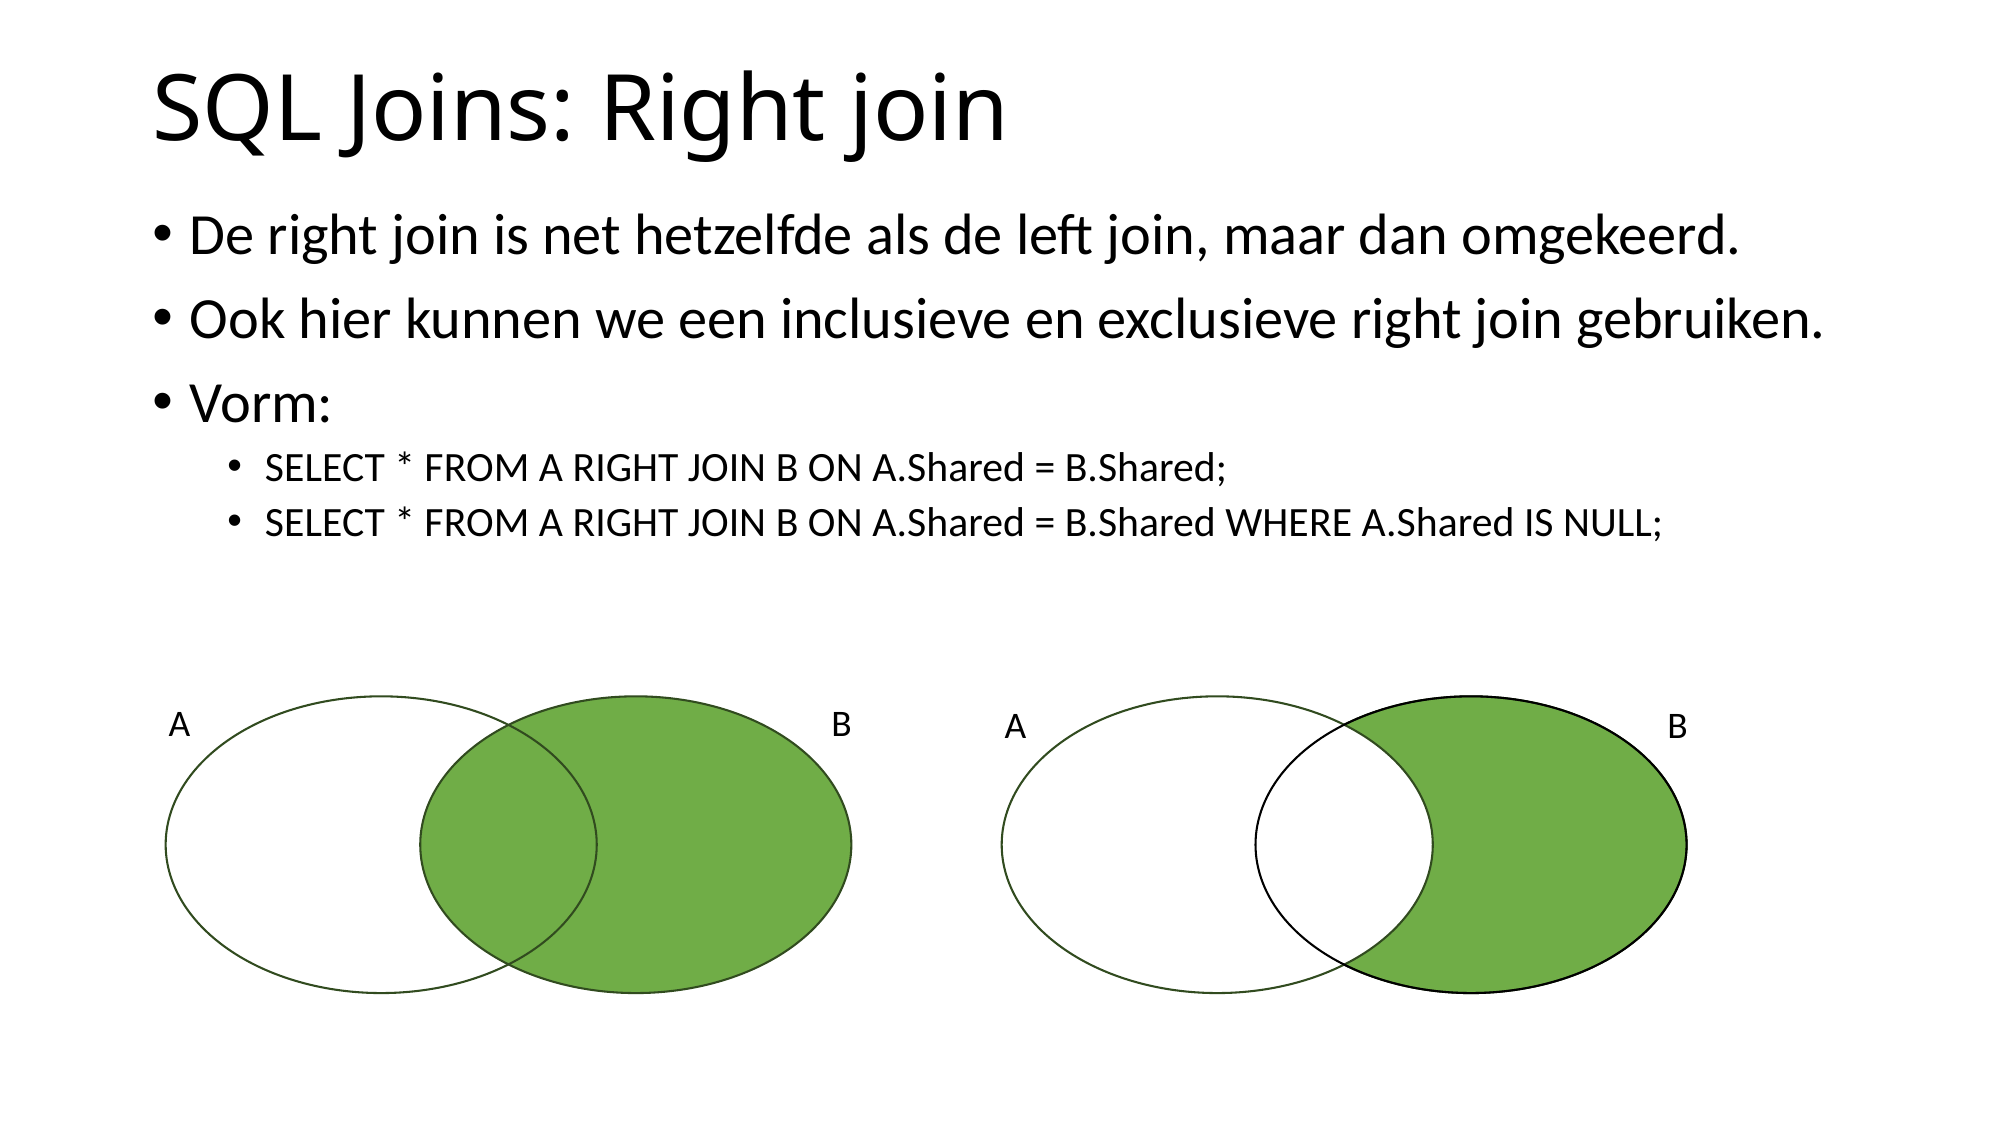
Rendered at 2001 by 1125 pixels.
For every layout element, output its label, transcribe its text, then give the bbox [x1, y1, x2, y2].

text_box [153, 691, 864, 993]
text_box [989, 693, 1700, 993]
list De right join is net hetzelfde als de left join, maar dan omgekeerd. Ook hier kunnen we een inclusieve en exclusieve right join gebruiken. Vorm: SELECT * FROM A RIGHT JOIN B ON A.Shared = B.Shared; SELECT * FROM A RIGHT JOIN B ON A.Shared = B.Shared WHERE A.Shared IS NULL; [137, 197, 1921, 1069]
title SQL Joins: Right join [137, 45, 1863, 176]
